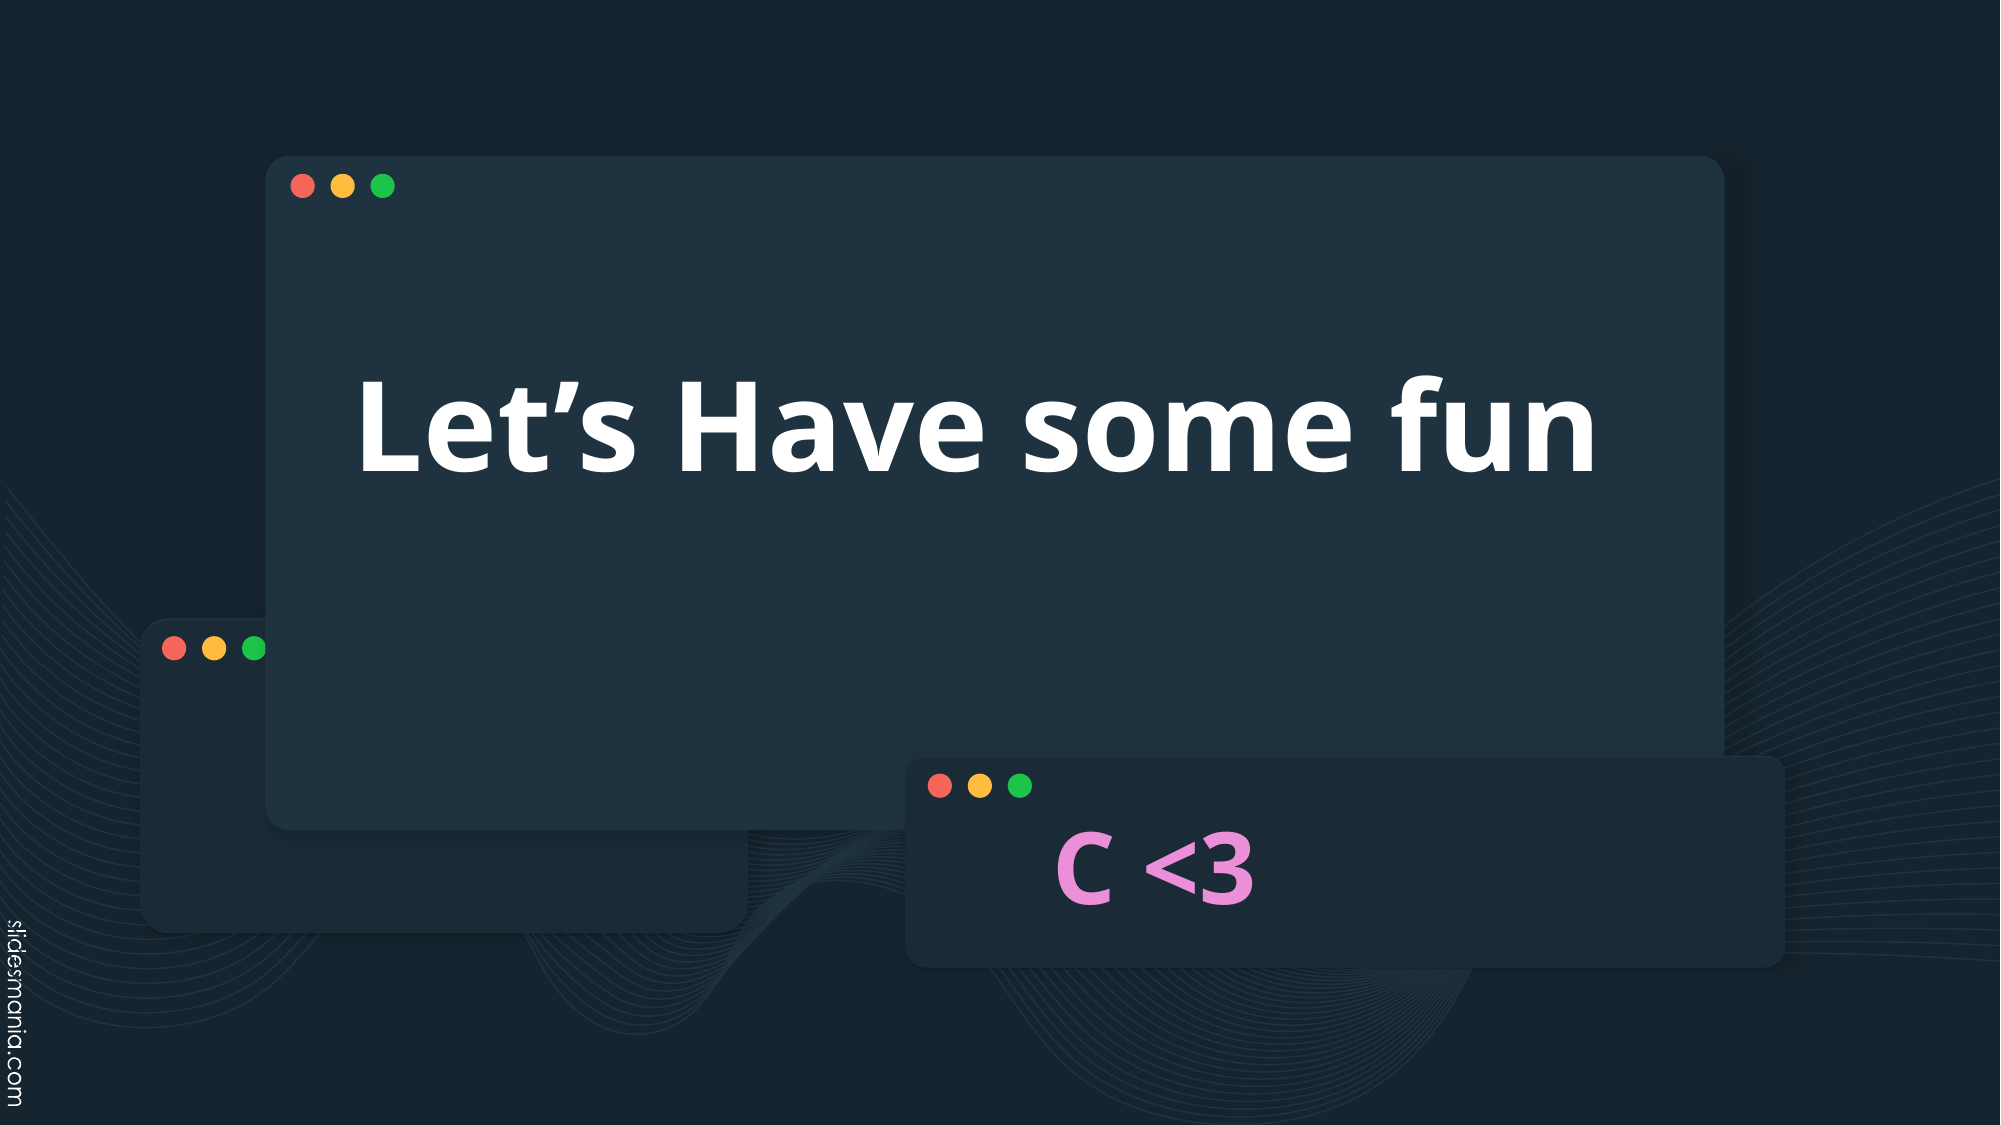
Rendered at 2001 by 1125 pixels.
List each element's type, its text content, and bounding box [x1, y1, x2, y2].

title Let’s Have some fun [332, 355, 1734, 832]
text_box C <3 [1032, 807, 1718, 939]
